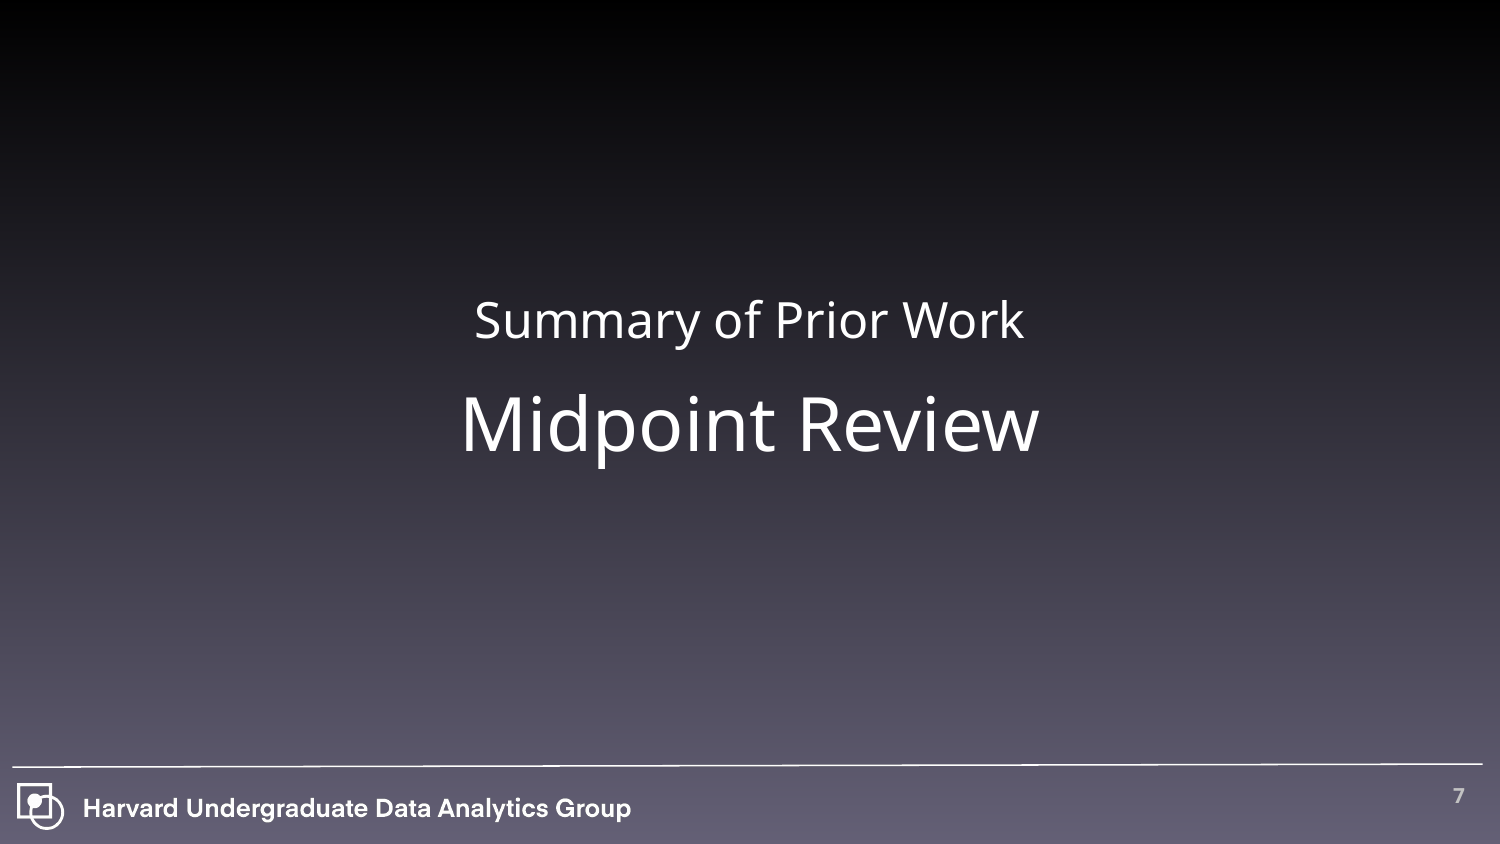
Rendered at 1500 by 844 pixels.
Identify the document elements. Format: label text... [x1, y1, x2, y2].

title Summary of Prior Work [51, 249, 1449, 388]
title Midpoint Review [51, 388, 1449, 491]
picture [17, 783, 635, 830]
slide_number ‹#› [1389, 764, 1480, 830]
